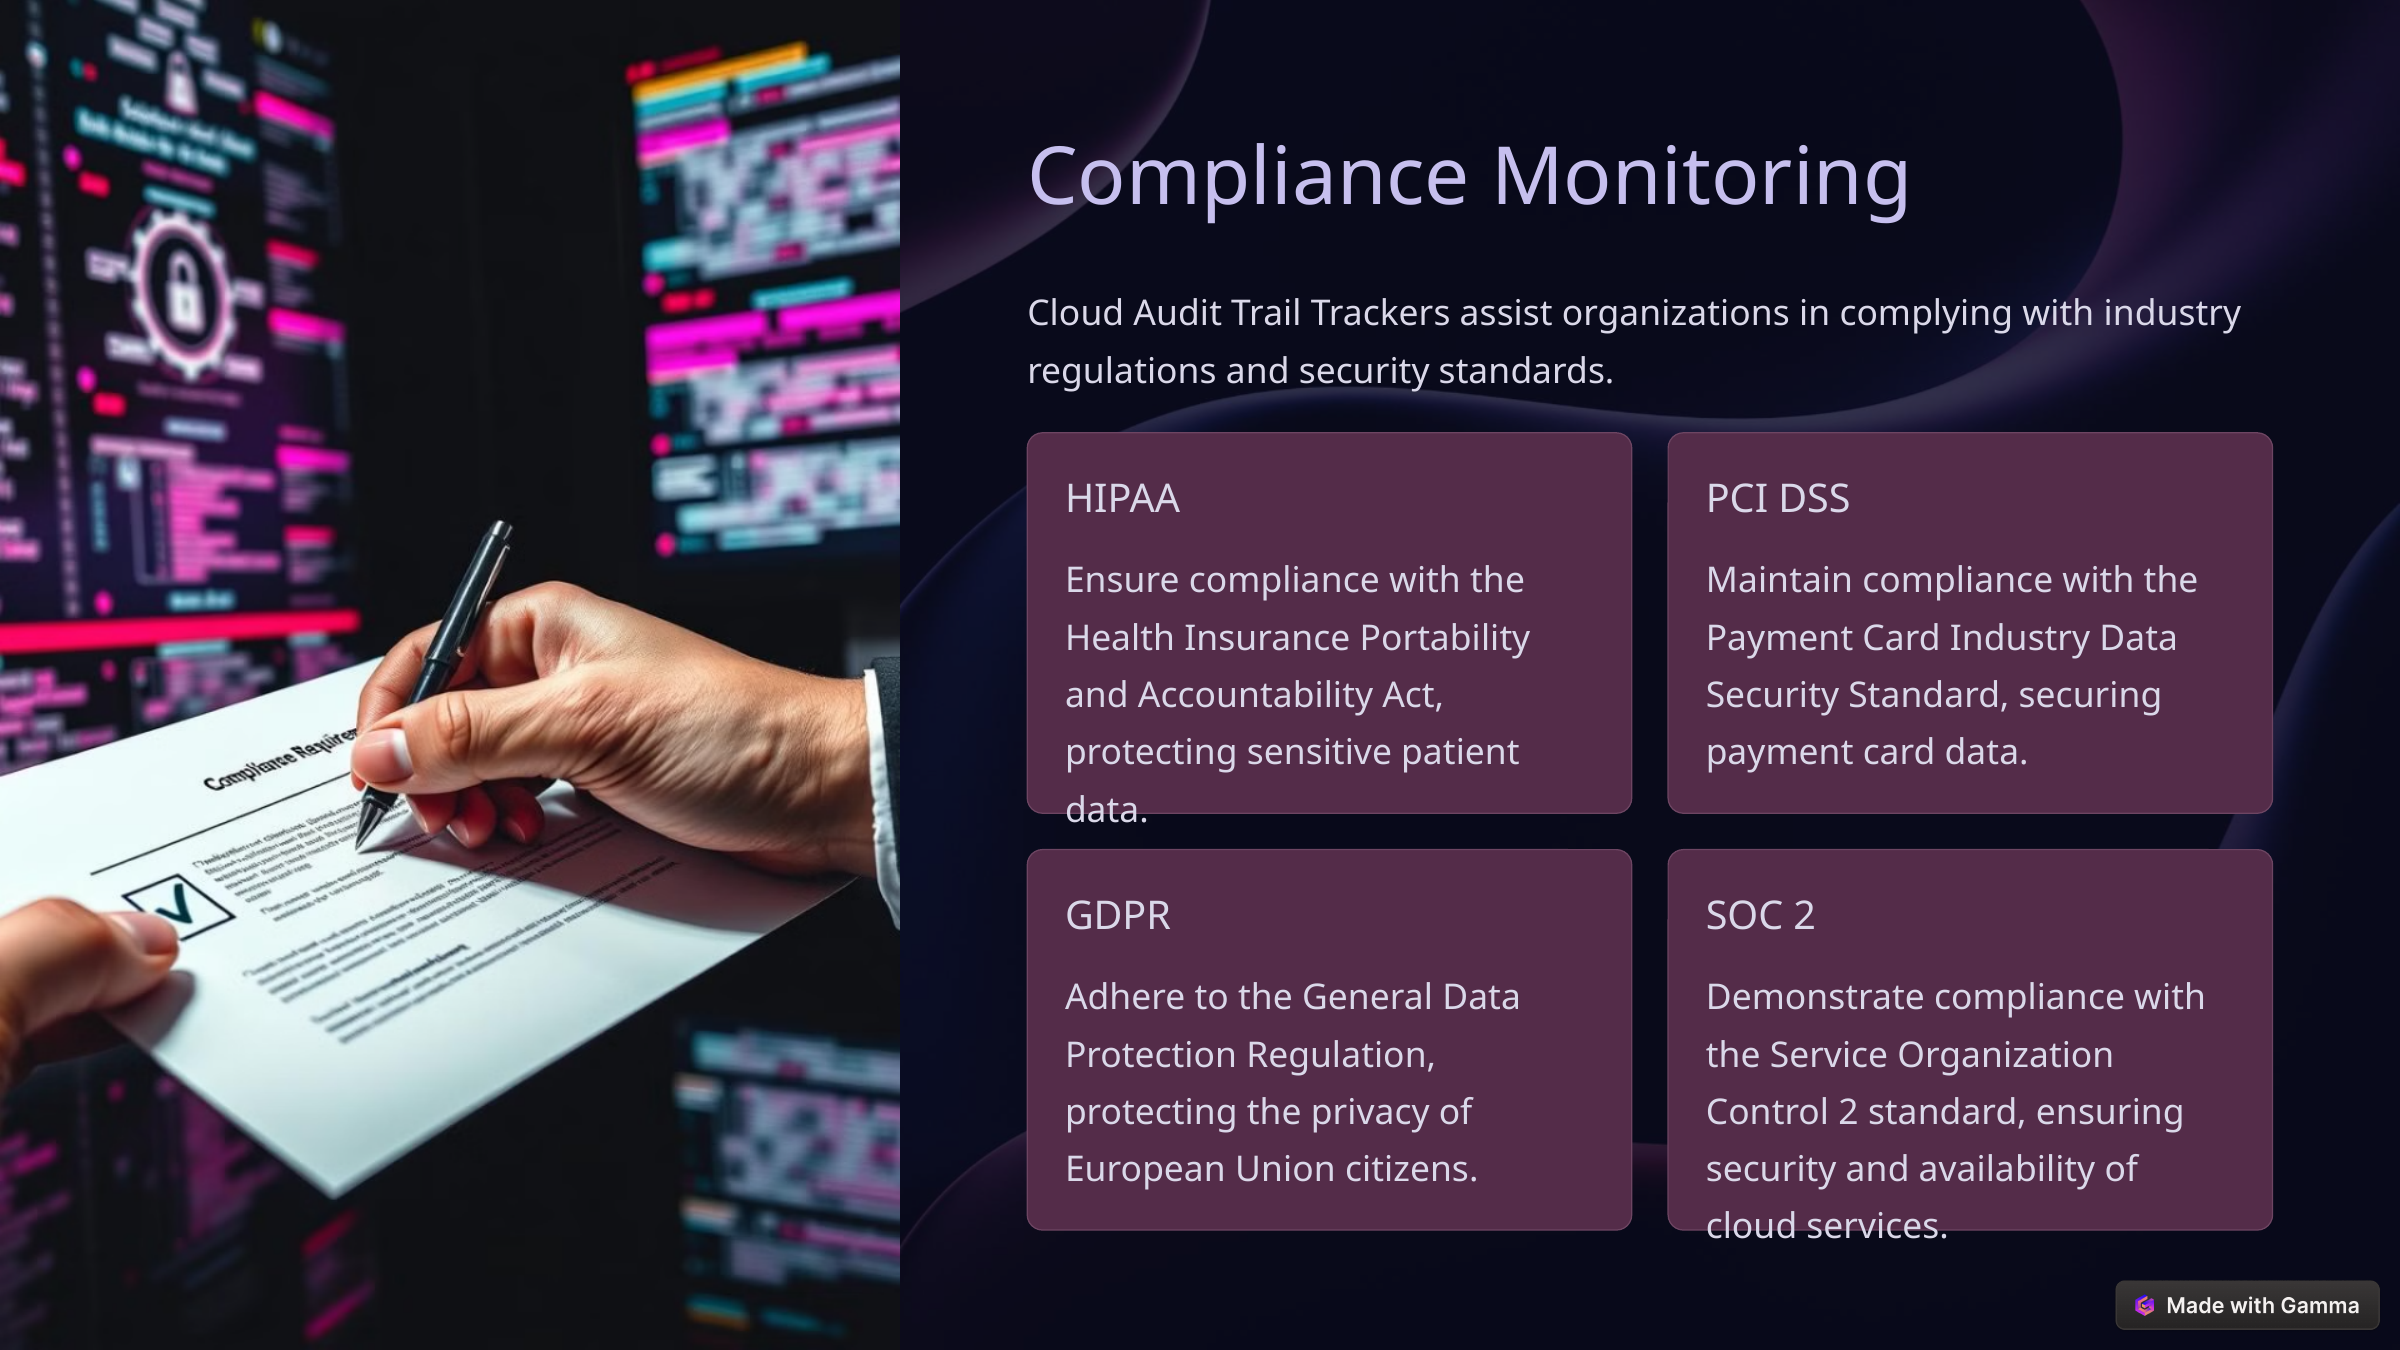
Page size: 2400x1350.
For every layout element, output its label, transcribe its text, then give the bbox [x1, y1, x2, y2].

text_box [1027, 849, 1632, 1231]
text_box GDPR [1064, 887, 1470, 938]
text_box Ensure compliance with the Health Insurance Portability and Accountability Act, protecting sensitive patient data. [1065, 542, 1595, 776]
text_box [1668, 849, 2273, 1231]
text_box Demonstrate compliance with the Service Organization Control 2 standard, ensuring security and availability of cloud services. [1705, 959, 2236, 1193]
picture [0, 0, 900, 1350]
picture [2106, 1271, 2389, 1339]
text_box Adhere to the General Data Protection Regulation, protecting the privacy of European Union citizens. [1065, 959, 1595, 1193]
text_box [1668, 432, 2273, 814]
text_box PCI DSS [1705, 470, 2111, 521]
text_box SOC 2 [1705, 887, 2111, 938]
text_box Cloud Audit Trail Trackers assist organizations in complying with industry regulations and security standards. [1027, 275, 2273, 392]
text_box [1027, 432, 1632, 814]
text_box HIPAA [1064, 470, 1470, 521]
text_box Maintain compliance with the Payment Card Industry Data Security Standard, securing payment card data. [1705, 542, 2236, 776]
text_box Compliance Monitoring [1027, 119, 1949, 221]
